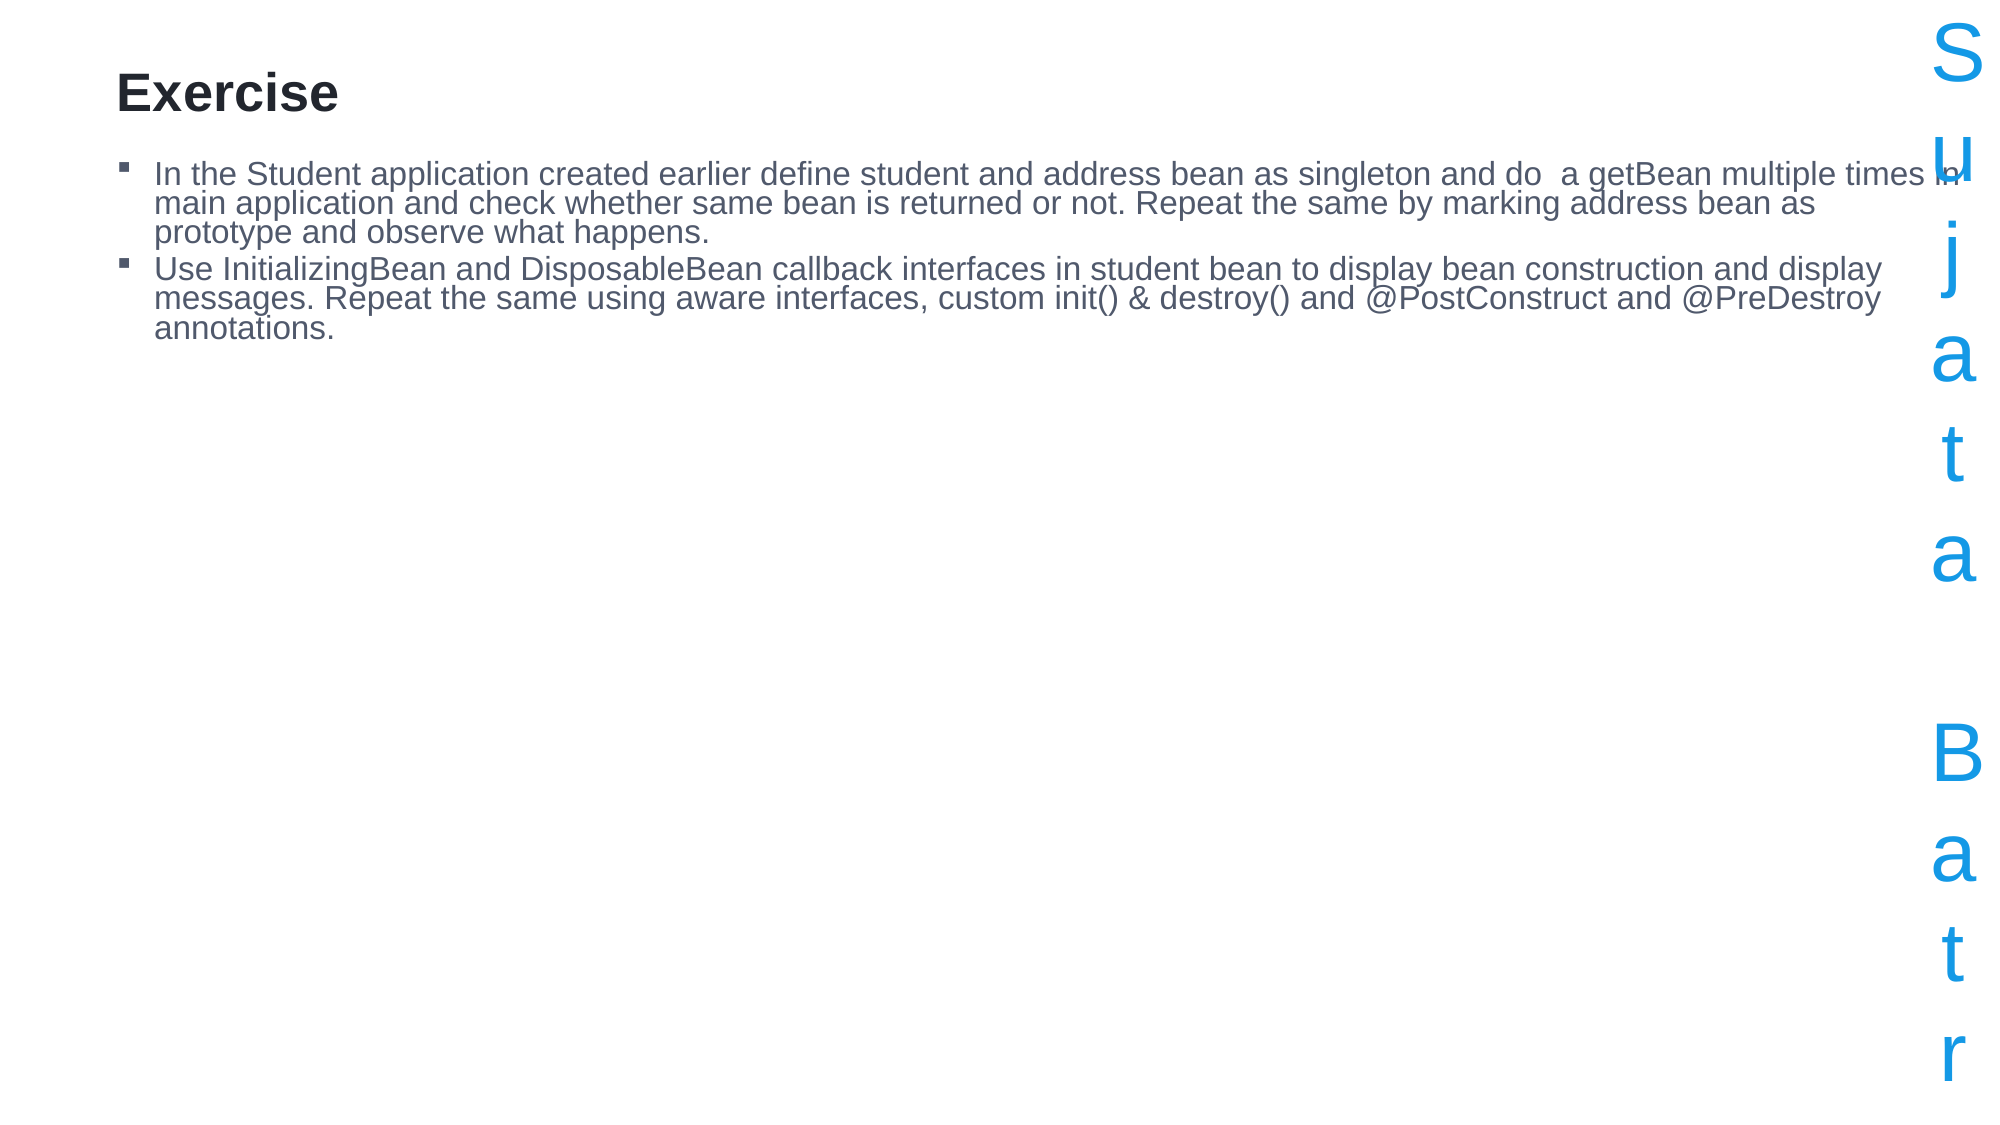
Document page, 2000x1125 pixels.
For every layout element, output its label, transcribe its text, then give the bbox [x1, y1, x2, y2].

list In the Student application created earlier define student and address bean as singleton and do a getBean multiple times in main application and check whether same bean is returned or not. Repeat the same by marking address bean as prototype and observe what happens. Use InitializingBean and DisposableBean callback interfaces in student bean to display bean construction and display messages. Repeat the same using aware interfaces, custom init() & destroy() and @PostConstruct and @PreDestroy annotations. [116, 162, 1915, 1038]
title Exercise [116, 50, 1915, 162]
text_box Sujata Batra [1915, 0, 1991, 1125]
